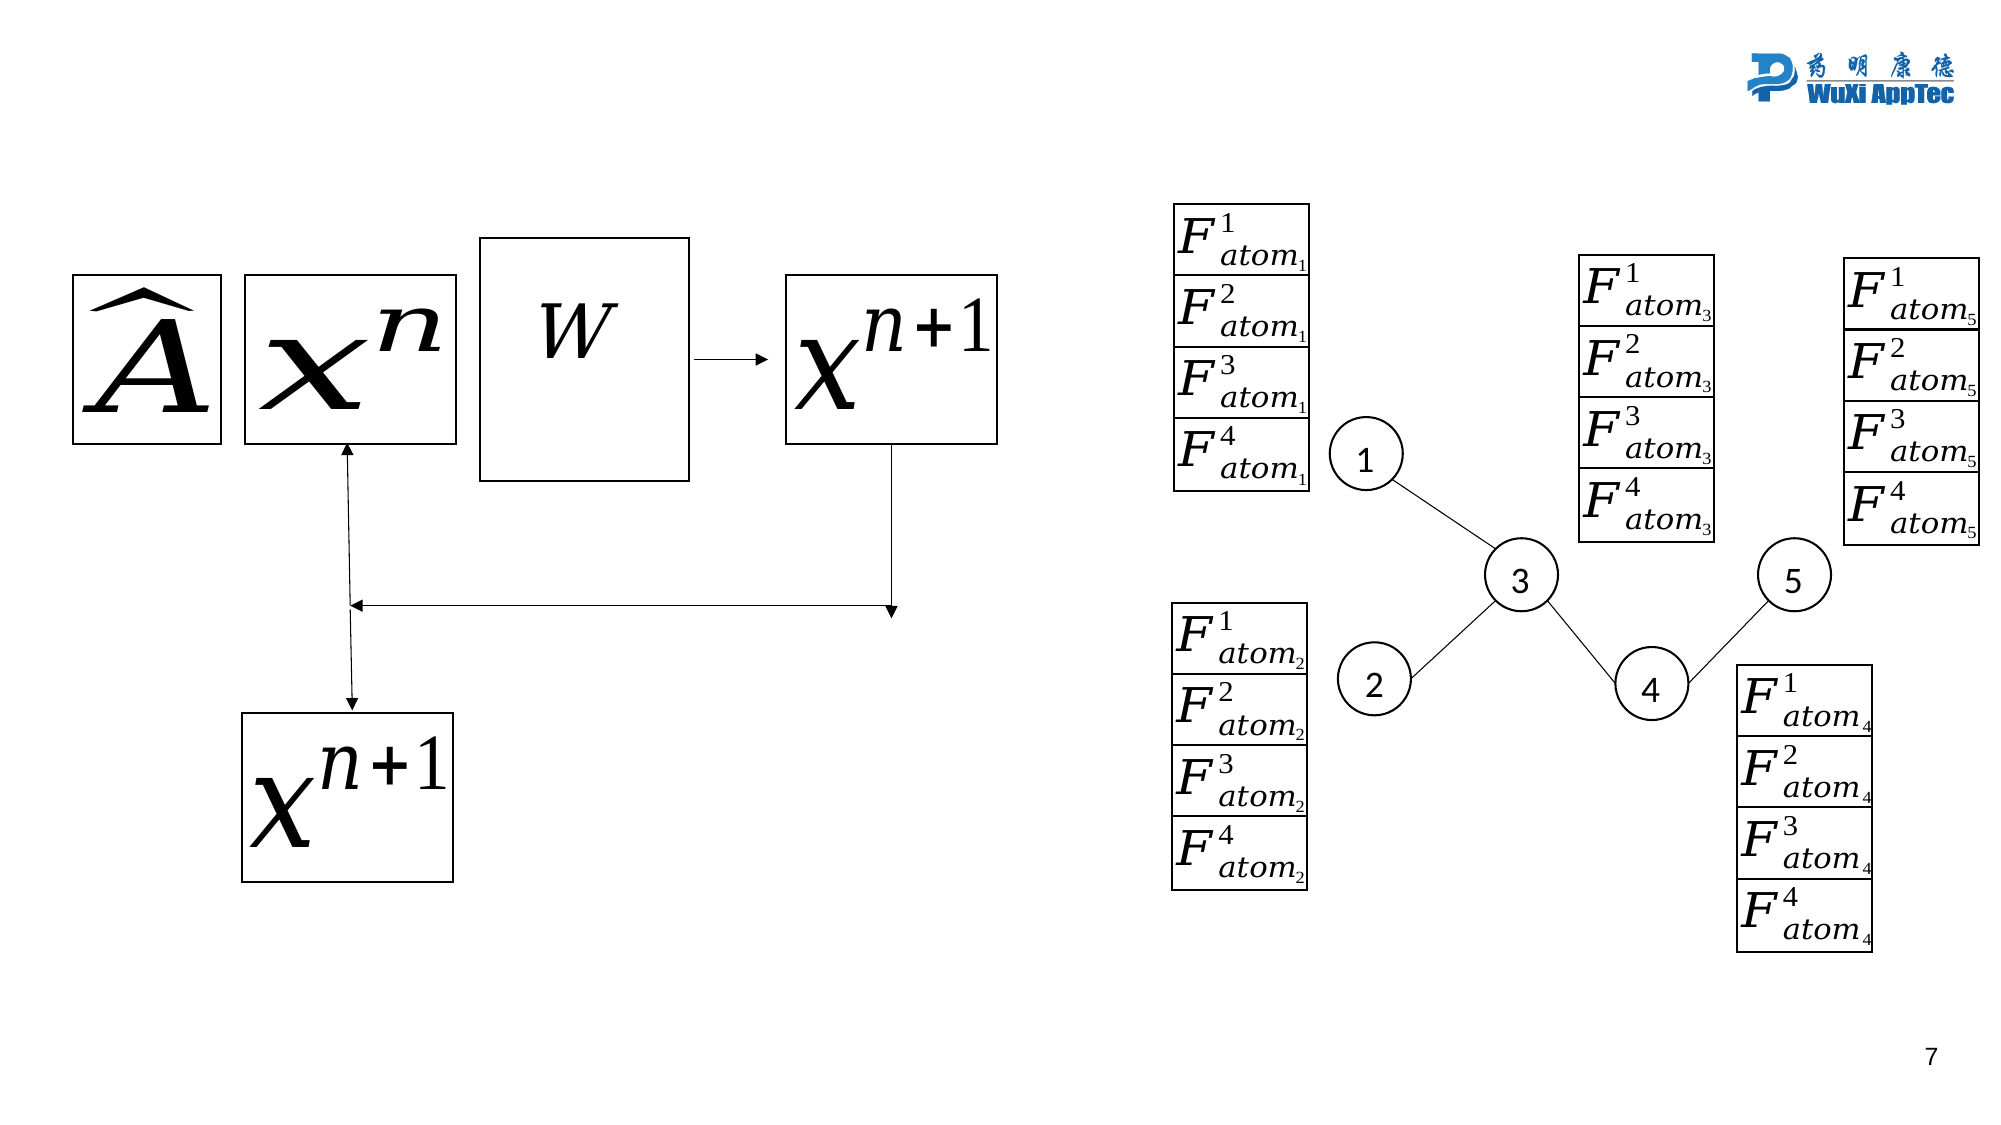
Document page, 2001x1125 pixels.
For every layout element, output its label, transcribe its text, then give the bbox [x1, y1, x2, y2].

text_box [1329, 416, 1832, 721]
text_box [1173, 603, 1307, 889]
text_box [1580, 255, 1714, 541]
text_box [1738, 665, 1872, 951]
picture [1747, 51, 1954, 105]
slide_number 7 [1503, 1032, 1954, 1093]
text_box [73, 238, 997, 619]
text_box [1174, 205, 1308, 491]
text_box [1844, 259, 1978, 545]
